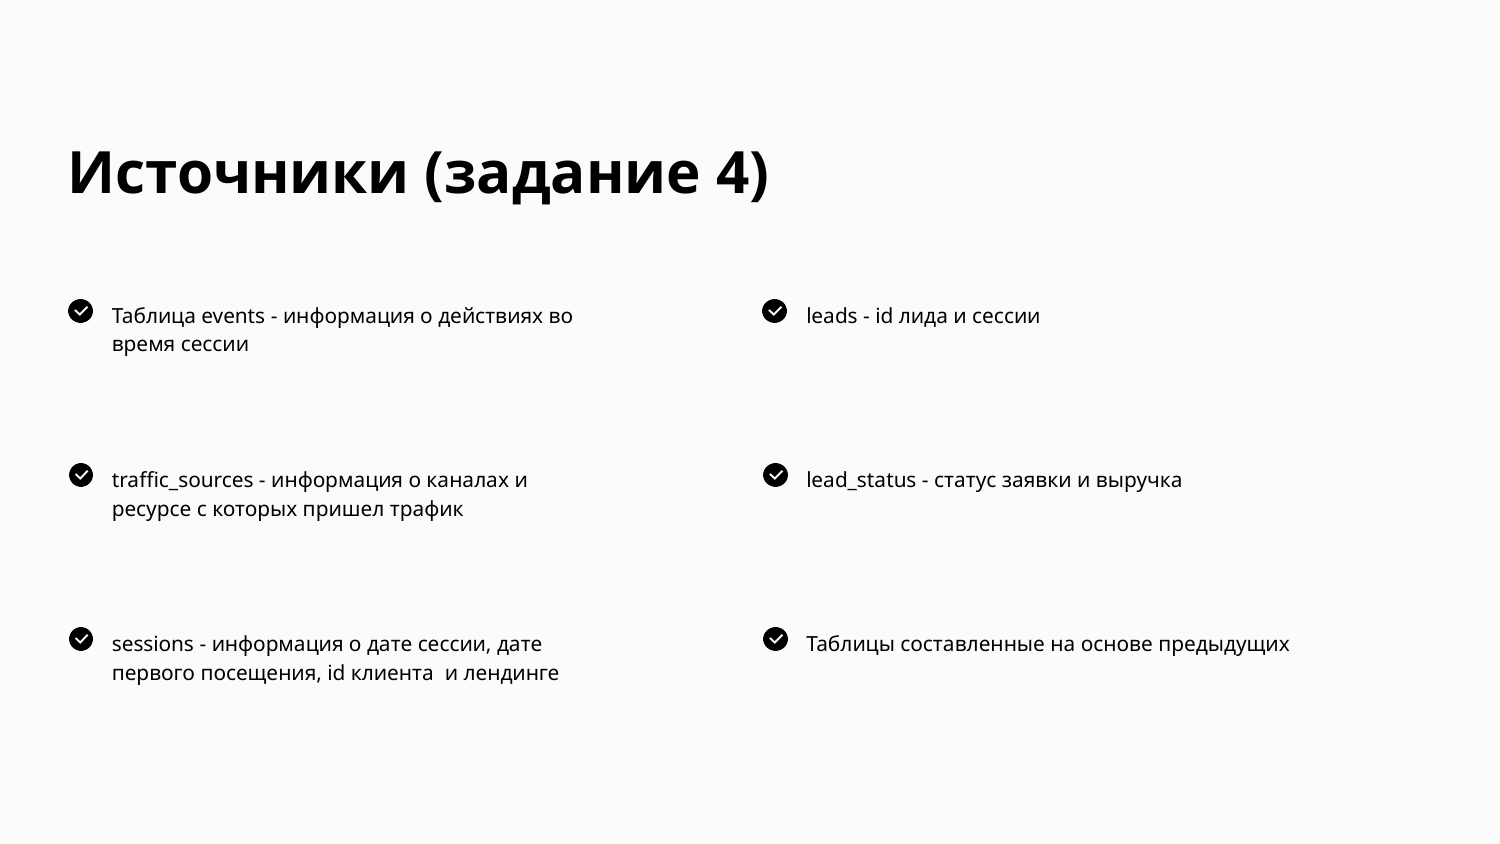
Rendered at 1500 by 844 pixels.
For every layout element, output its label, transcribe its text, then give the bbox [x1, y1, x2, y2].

picture [762, 298, 787, 324]
text_box Таблица events - информация о действиях во время сессии [66, 299, 598, 418]
text_box Таблицы составленные на основе предыдущих [760, 627, 1292, 746]
picture [763, 626, 788, 651]
picture [763, 462, 788, 487]
text_box traffic_sources - информация о каналах и ресурсе с которых пришел трафик [66, 463, 598, 582]
picture [68, 298, 93, 324]
picture [69, 462, 94, 487]
picture [69, 626, 94, 651]
text_box sessions - информация о дате сессии, дате первого посещения, id клиента и лендинге [66, 627, 598, 746]
text_box leads - id лида и сессии [760, 299, 1292, 418]
title Источники (задание 4) [67, 143, 1433, 214]
text_box lead_status - статус заявки и выручка [760, 463, 1292, 582]
